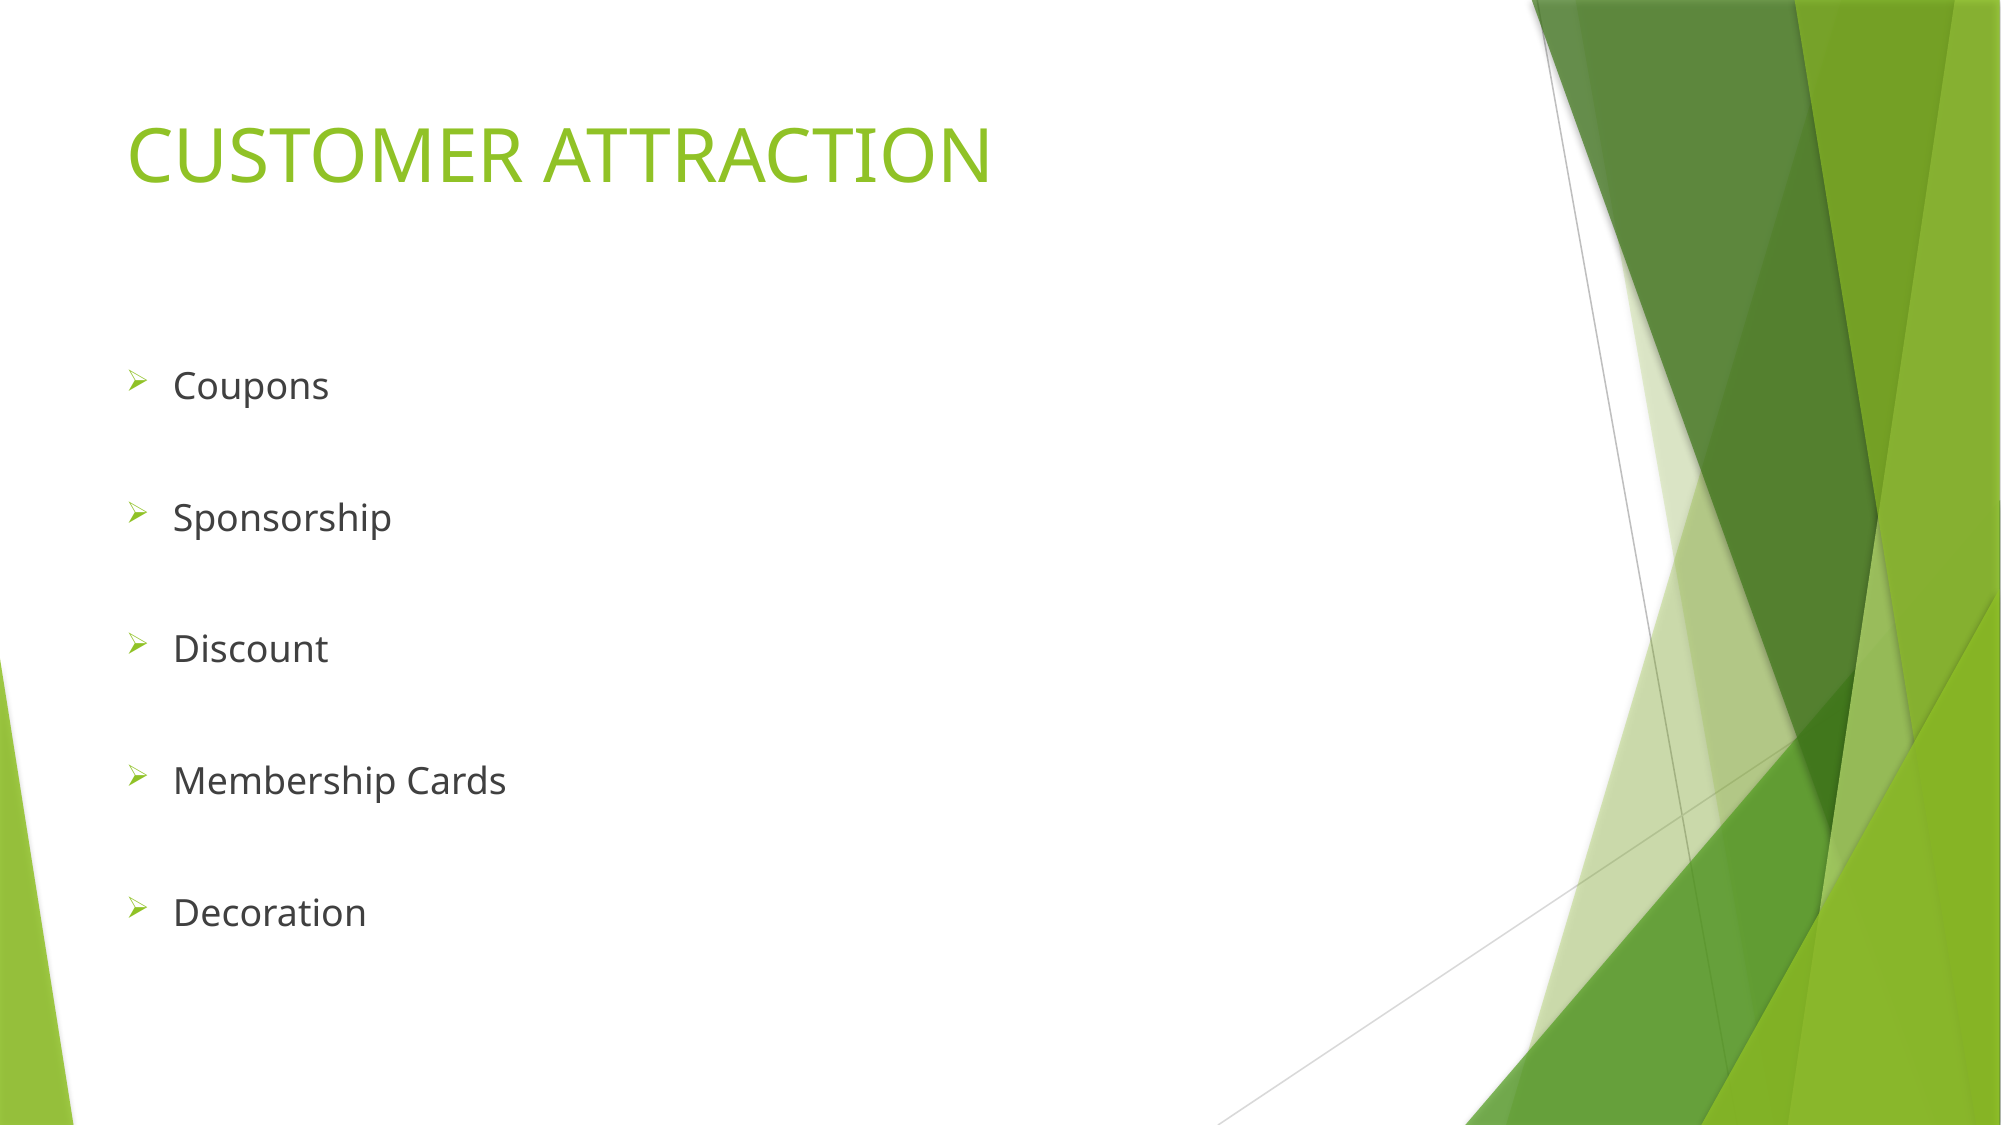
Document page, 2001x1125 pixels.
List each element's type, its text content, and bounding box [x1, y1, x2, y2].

title CUSTOMER ATTRACTION [111, 99, 1522, 317]
list Coupons Sponsorship Discount Membership Cards Decoration [111, 354, 1522, 992]
